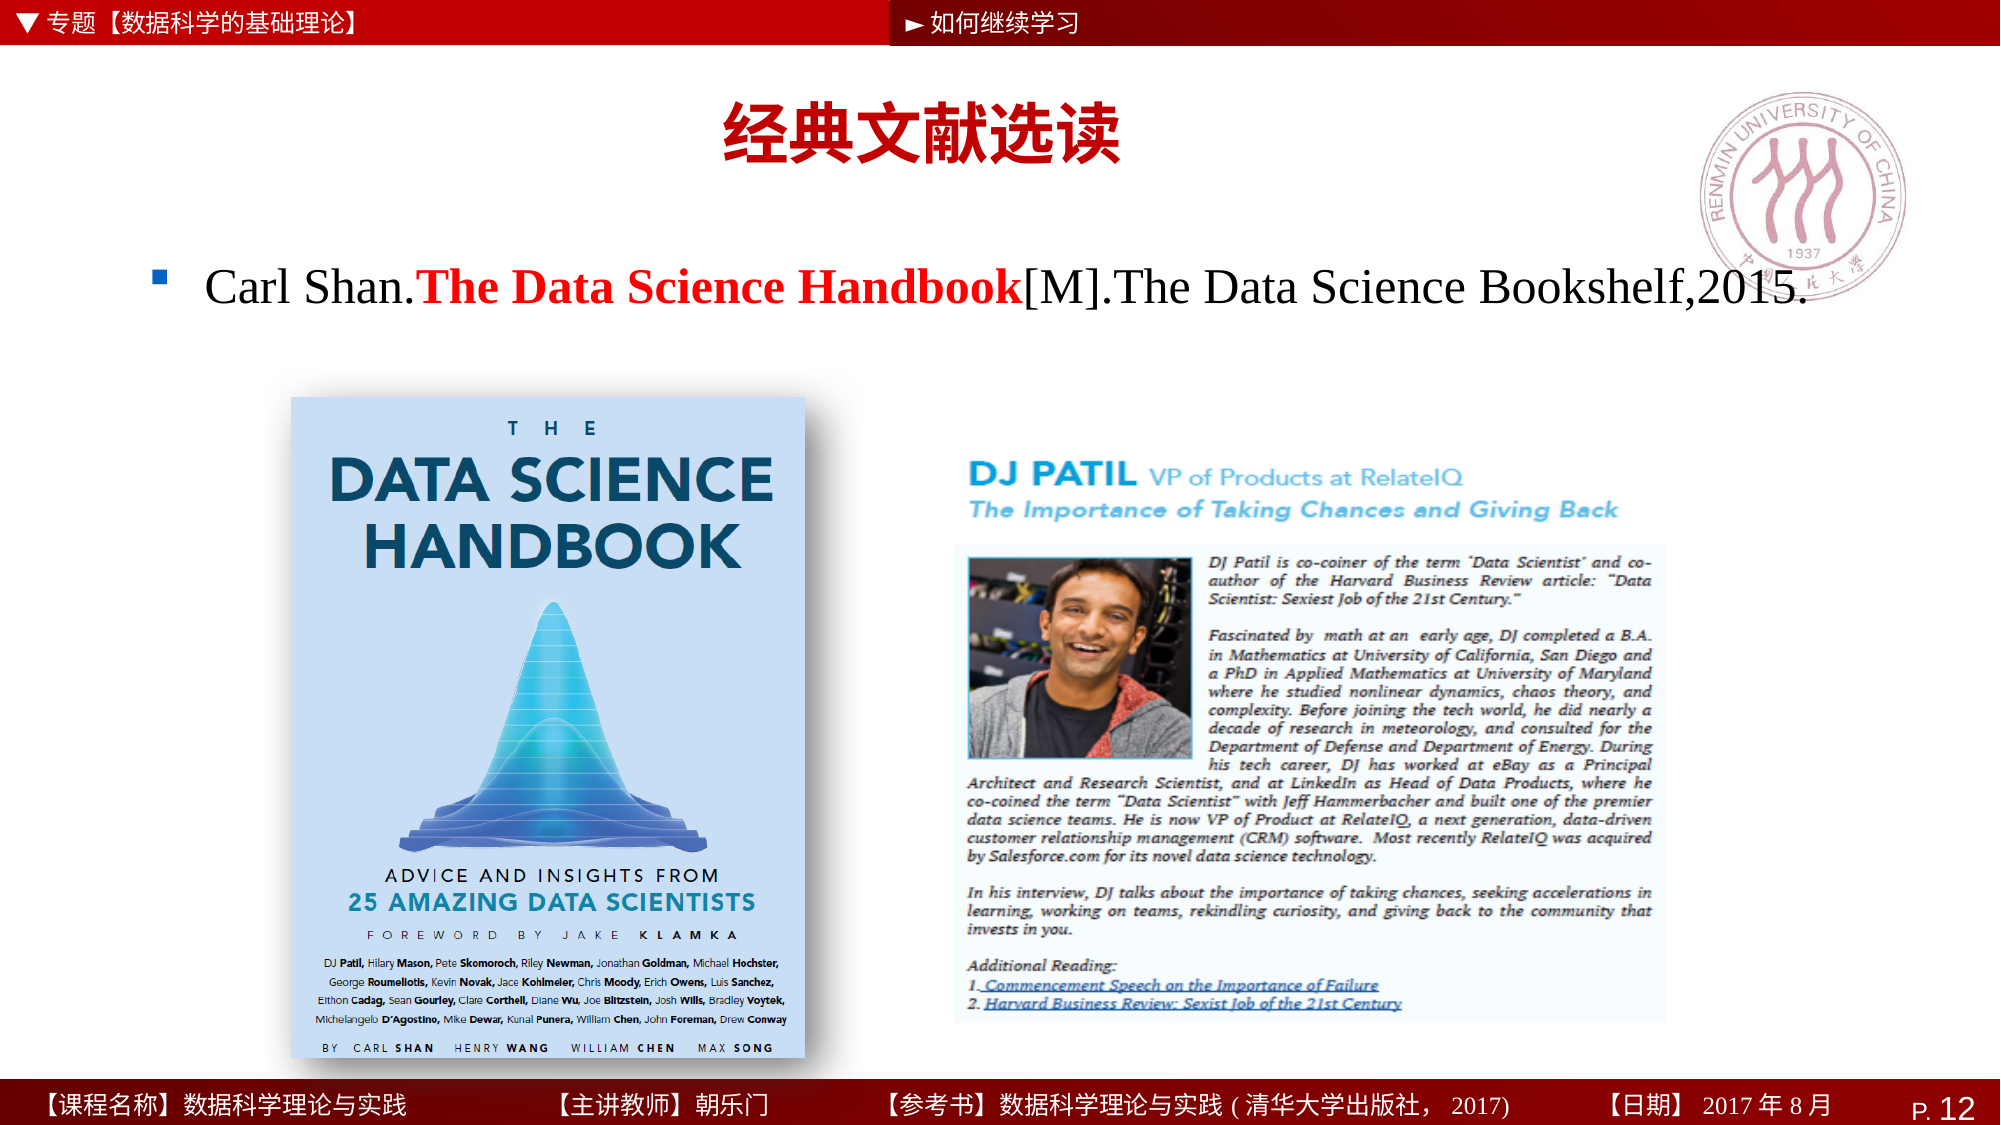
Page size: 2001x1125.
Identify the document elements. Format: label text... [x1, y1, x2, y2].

list ▼专题【数据科学的基础理论】 [0, 0, 725, 43]
list Carl Shan.The Data Science Handbook[M].The Data Science Bookshelf,2015. [133, 245, 1910, 1028]
picture [940, 440, 1686, 1028]
list ►如何继续学习 [890, 0, 1249, 43]
picture [1696, 89, 1910, 245]
title 经典文献选读 [64, 64, 1780, 200]
picture [291, 397, 805, 1058]
